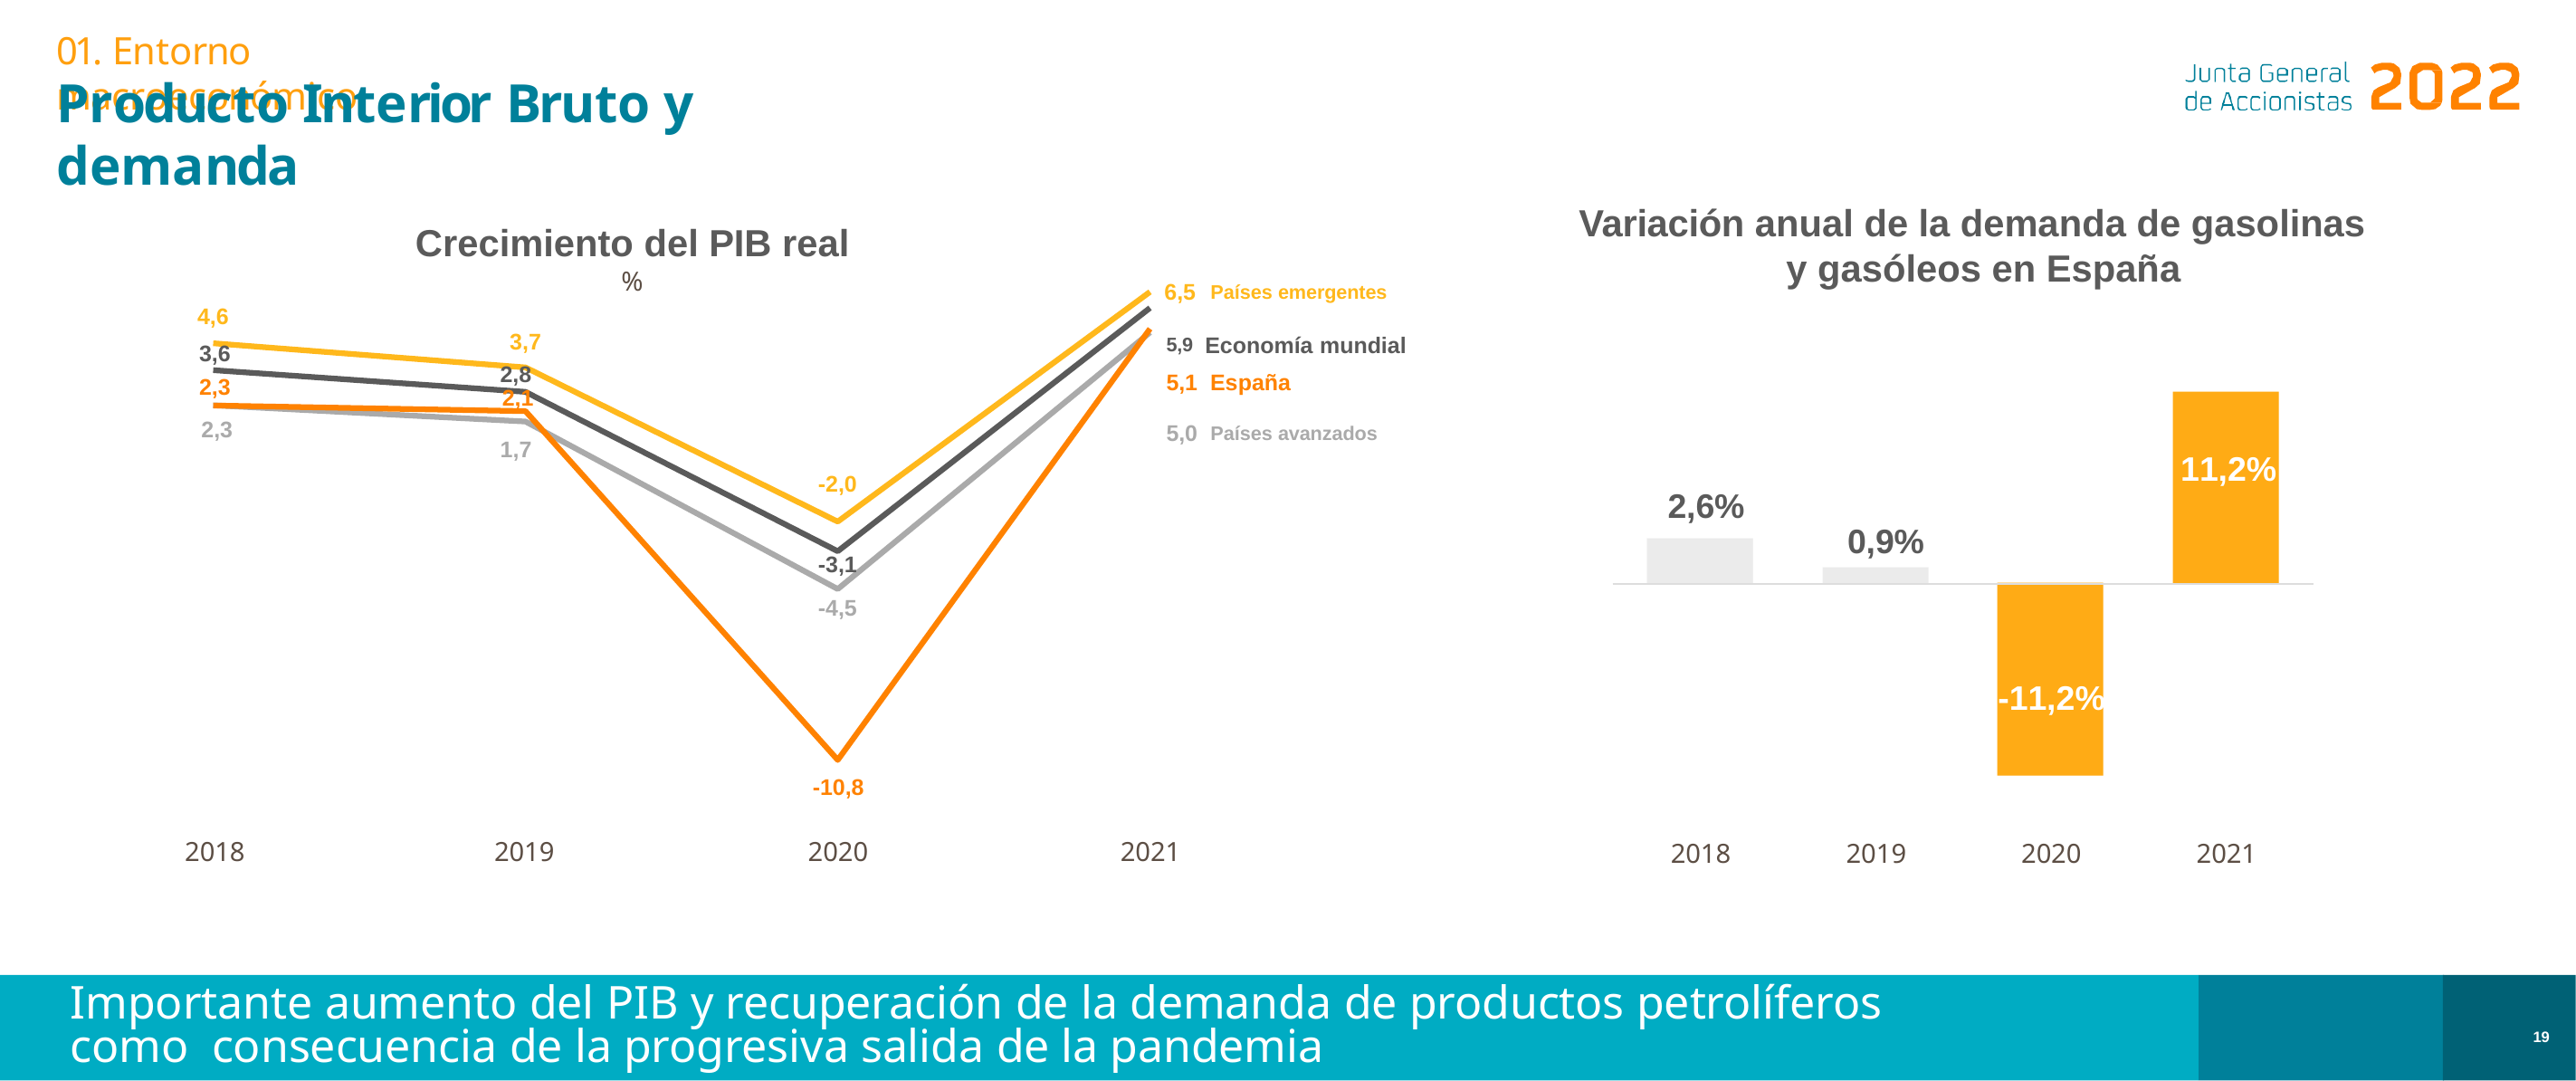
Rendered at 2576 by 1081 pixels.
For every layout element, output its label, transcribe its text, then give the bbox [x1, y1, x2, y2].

picture [2185, 62, 2352, 110]
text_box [0, 974, 2576, 1081]
text_box 2018 [183, 832, 246, 866]
text_box 2021 [2194, 835, 2257, 868]
text_box 2019 [1844, 835, 1907, 868]
text_box Variación anual de la demanda de gasolinas y gasóleos en España [1577, 196, 2370, 290]
text_box 01. Entorno macroeconómico [54, 24, 507, 67]
text_box -10,8 [810, 770, 866, 799]
text_box 2018 [1668, 835, 1732, 868]
text_box 2020 [2019, 835, 2083, 868]
text_box Crecimiento del PIB real % [414, 216, 852, 287]
text_box 6,5 Países emergentes 5,9 Economía mundial 5,1 España 5,0 Países avanzados [1162, 252, 1418, 449]
title Producto Interior Bruto y demanda [54, 67, 831, 251]
text_box 2019 [491, 832, 555, 866]
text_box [1612, 391, 2314, 776]
text_box 4,6 3,6 2,3 2,3 [196, 291, 206, 443]
text_box 2021 [1118, 832, 1182, 866]
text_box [210, 288, 1153, 763]
text_box 2020 [806, 832, 869, 866]
